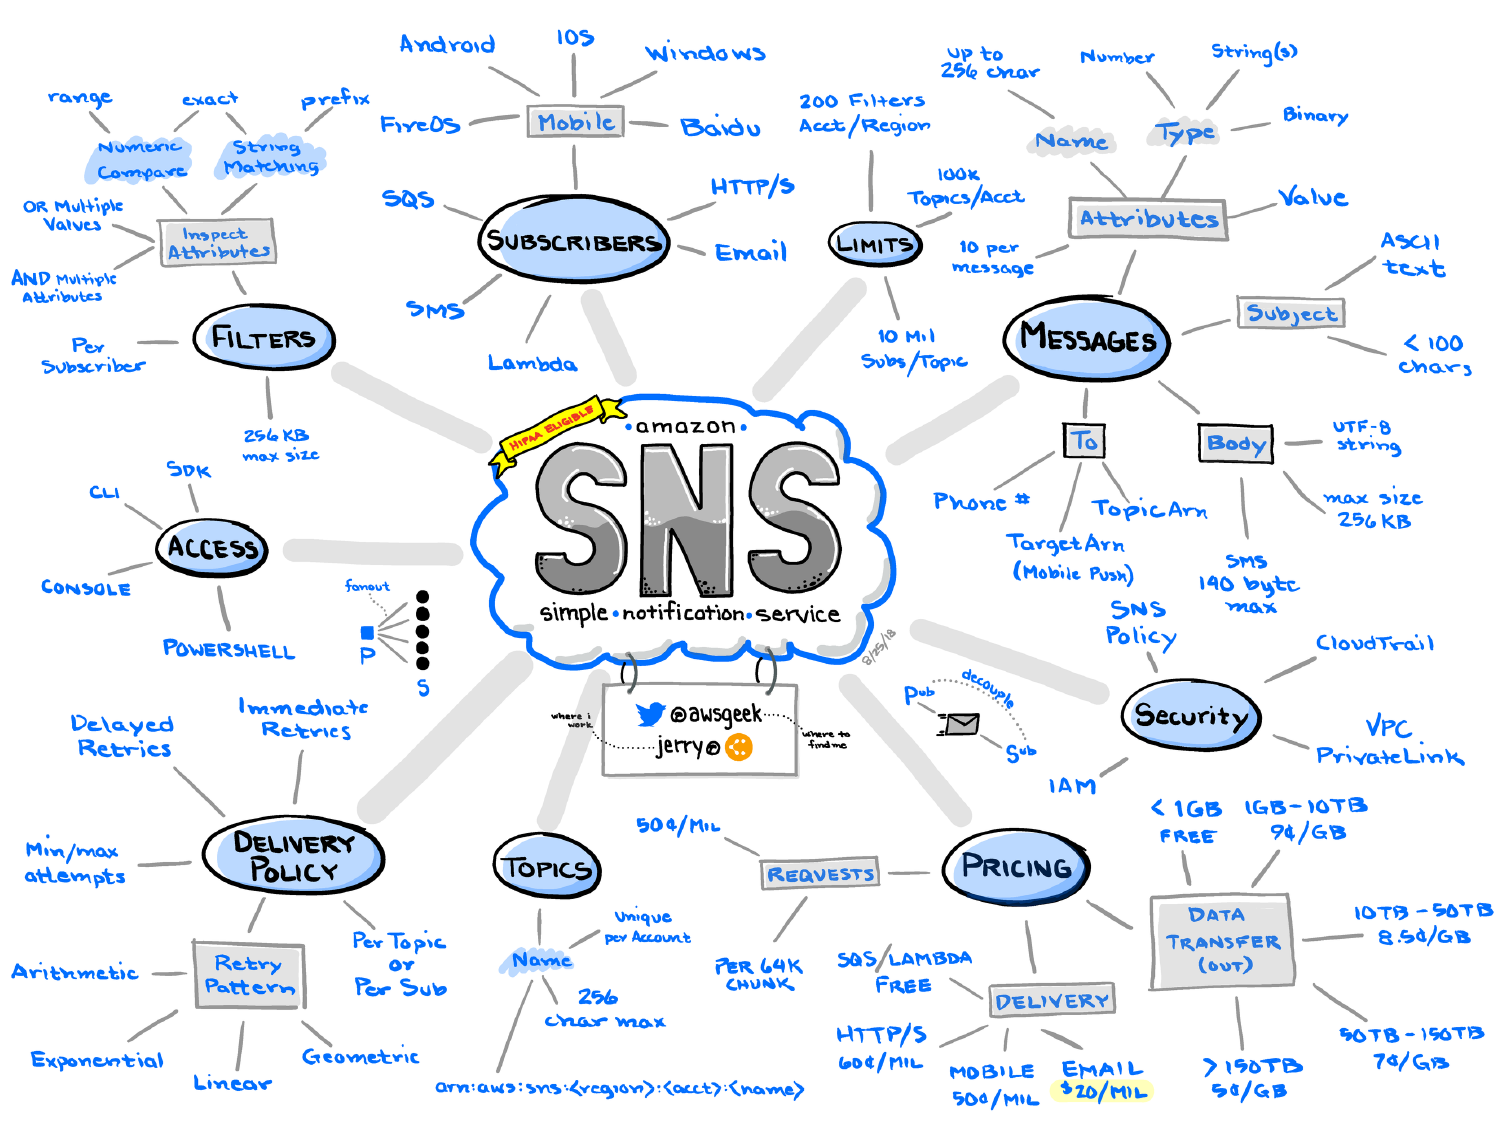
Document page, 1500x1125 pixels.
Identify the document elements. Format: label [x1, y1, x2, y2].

list [0, 0, 1500, 1125]
